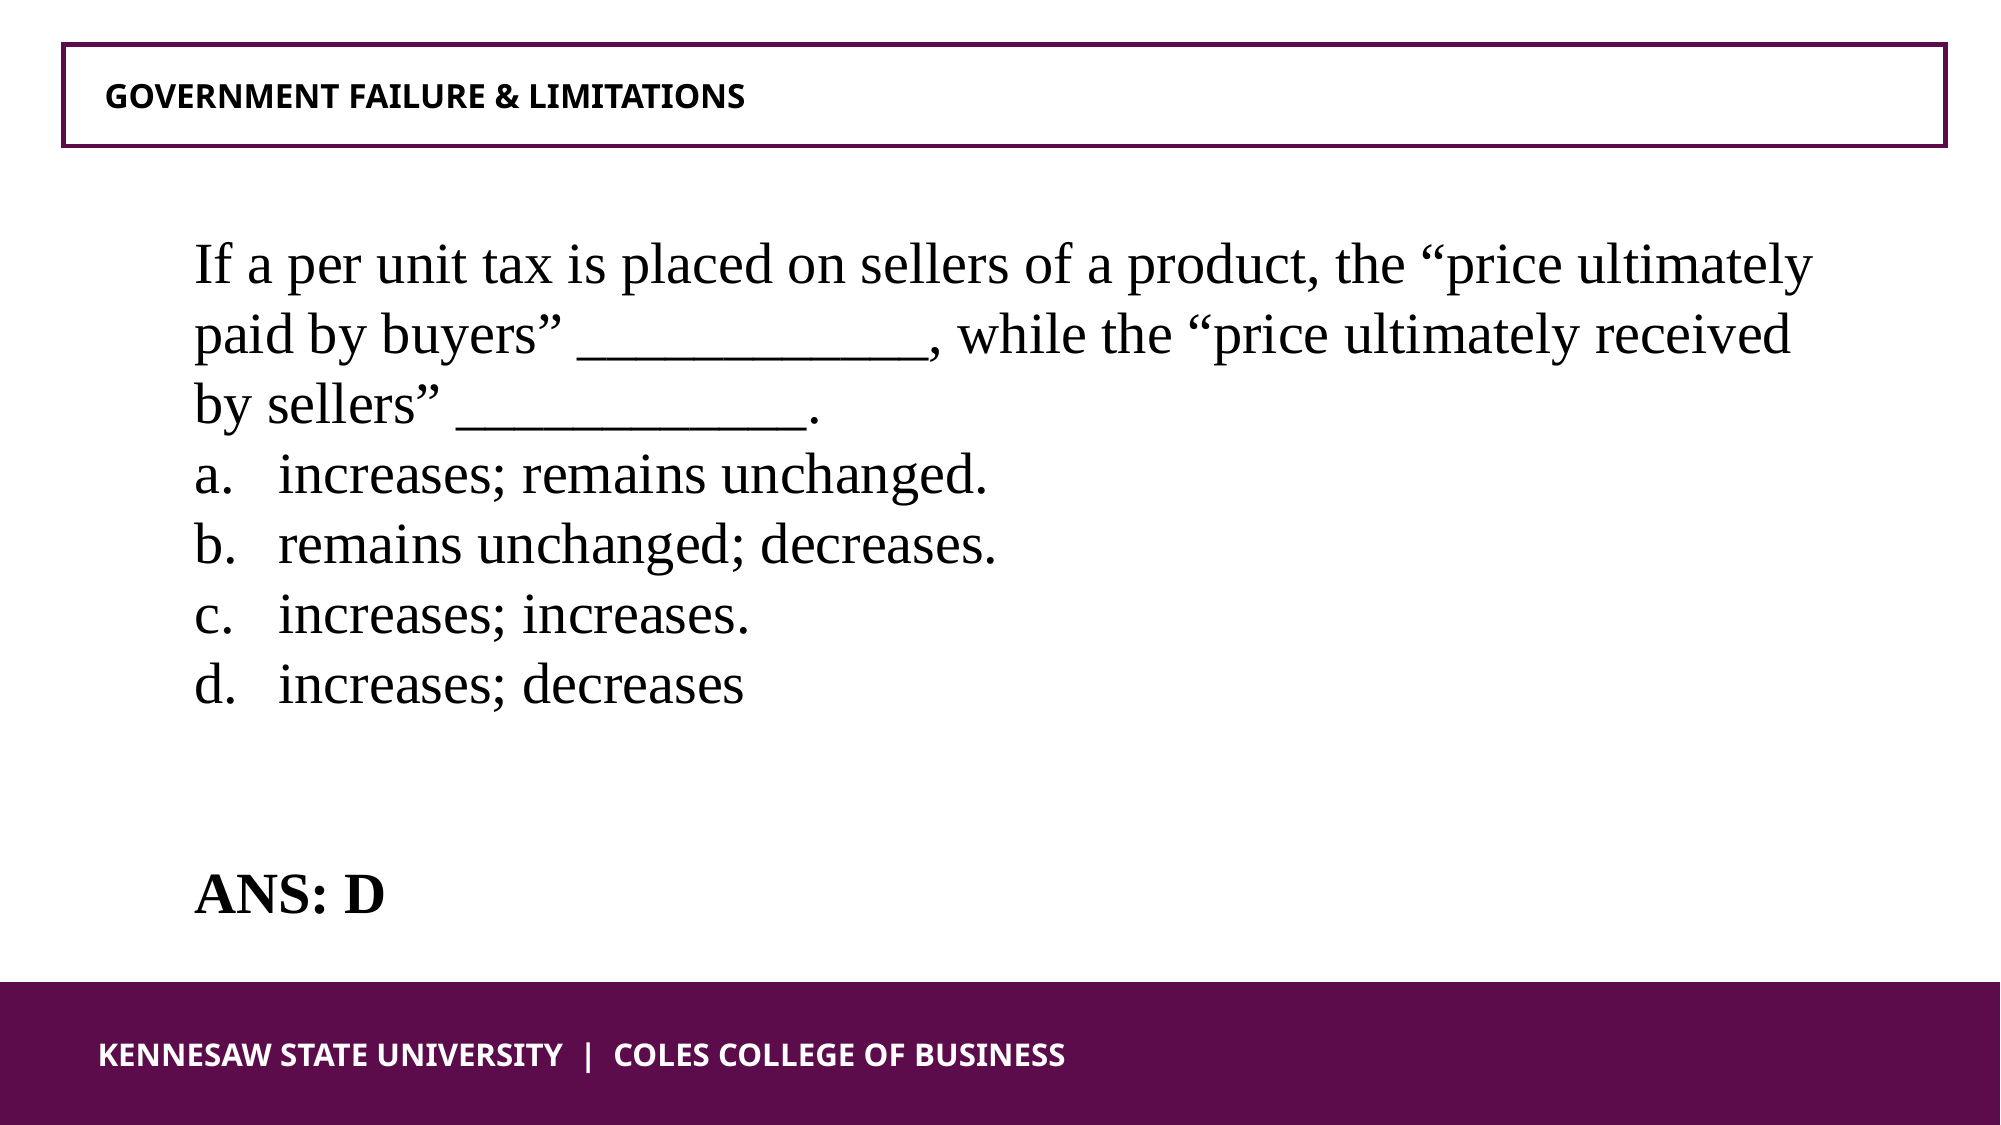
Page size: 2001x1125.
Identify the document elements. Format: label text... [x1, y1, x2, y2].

text_box KENNESAW STATE UNIVERSITY | COLES COLLEGE OF BUSINESS [0, 982, 2000, 1125]
text_box If a per unit tax is placed on sellers of a product, the “price ultimately paid by buyers” ____________, while the “price ultimately received by sellers” ____________. increases; remains unchanged. remains unchanged; decreases. increases; increases. increases; decreases ANS: D [179, 217, 1830, 933]
text_box GOVERNMENT FAILURE & LIMITATIONS [63, 44, 1946, 146]
